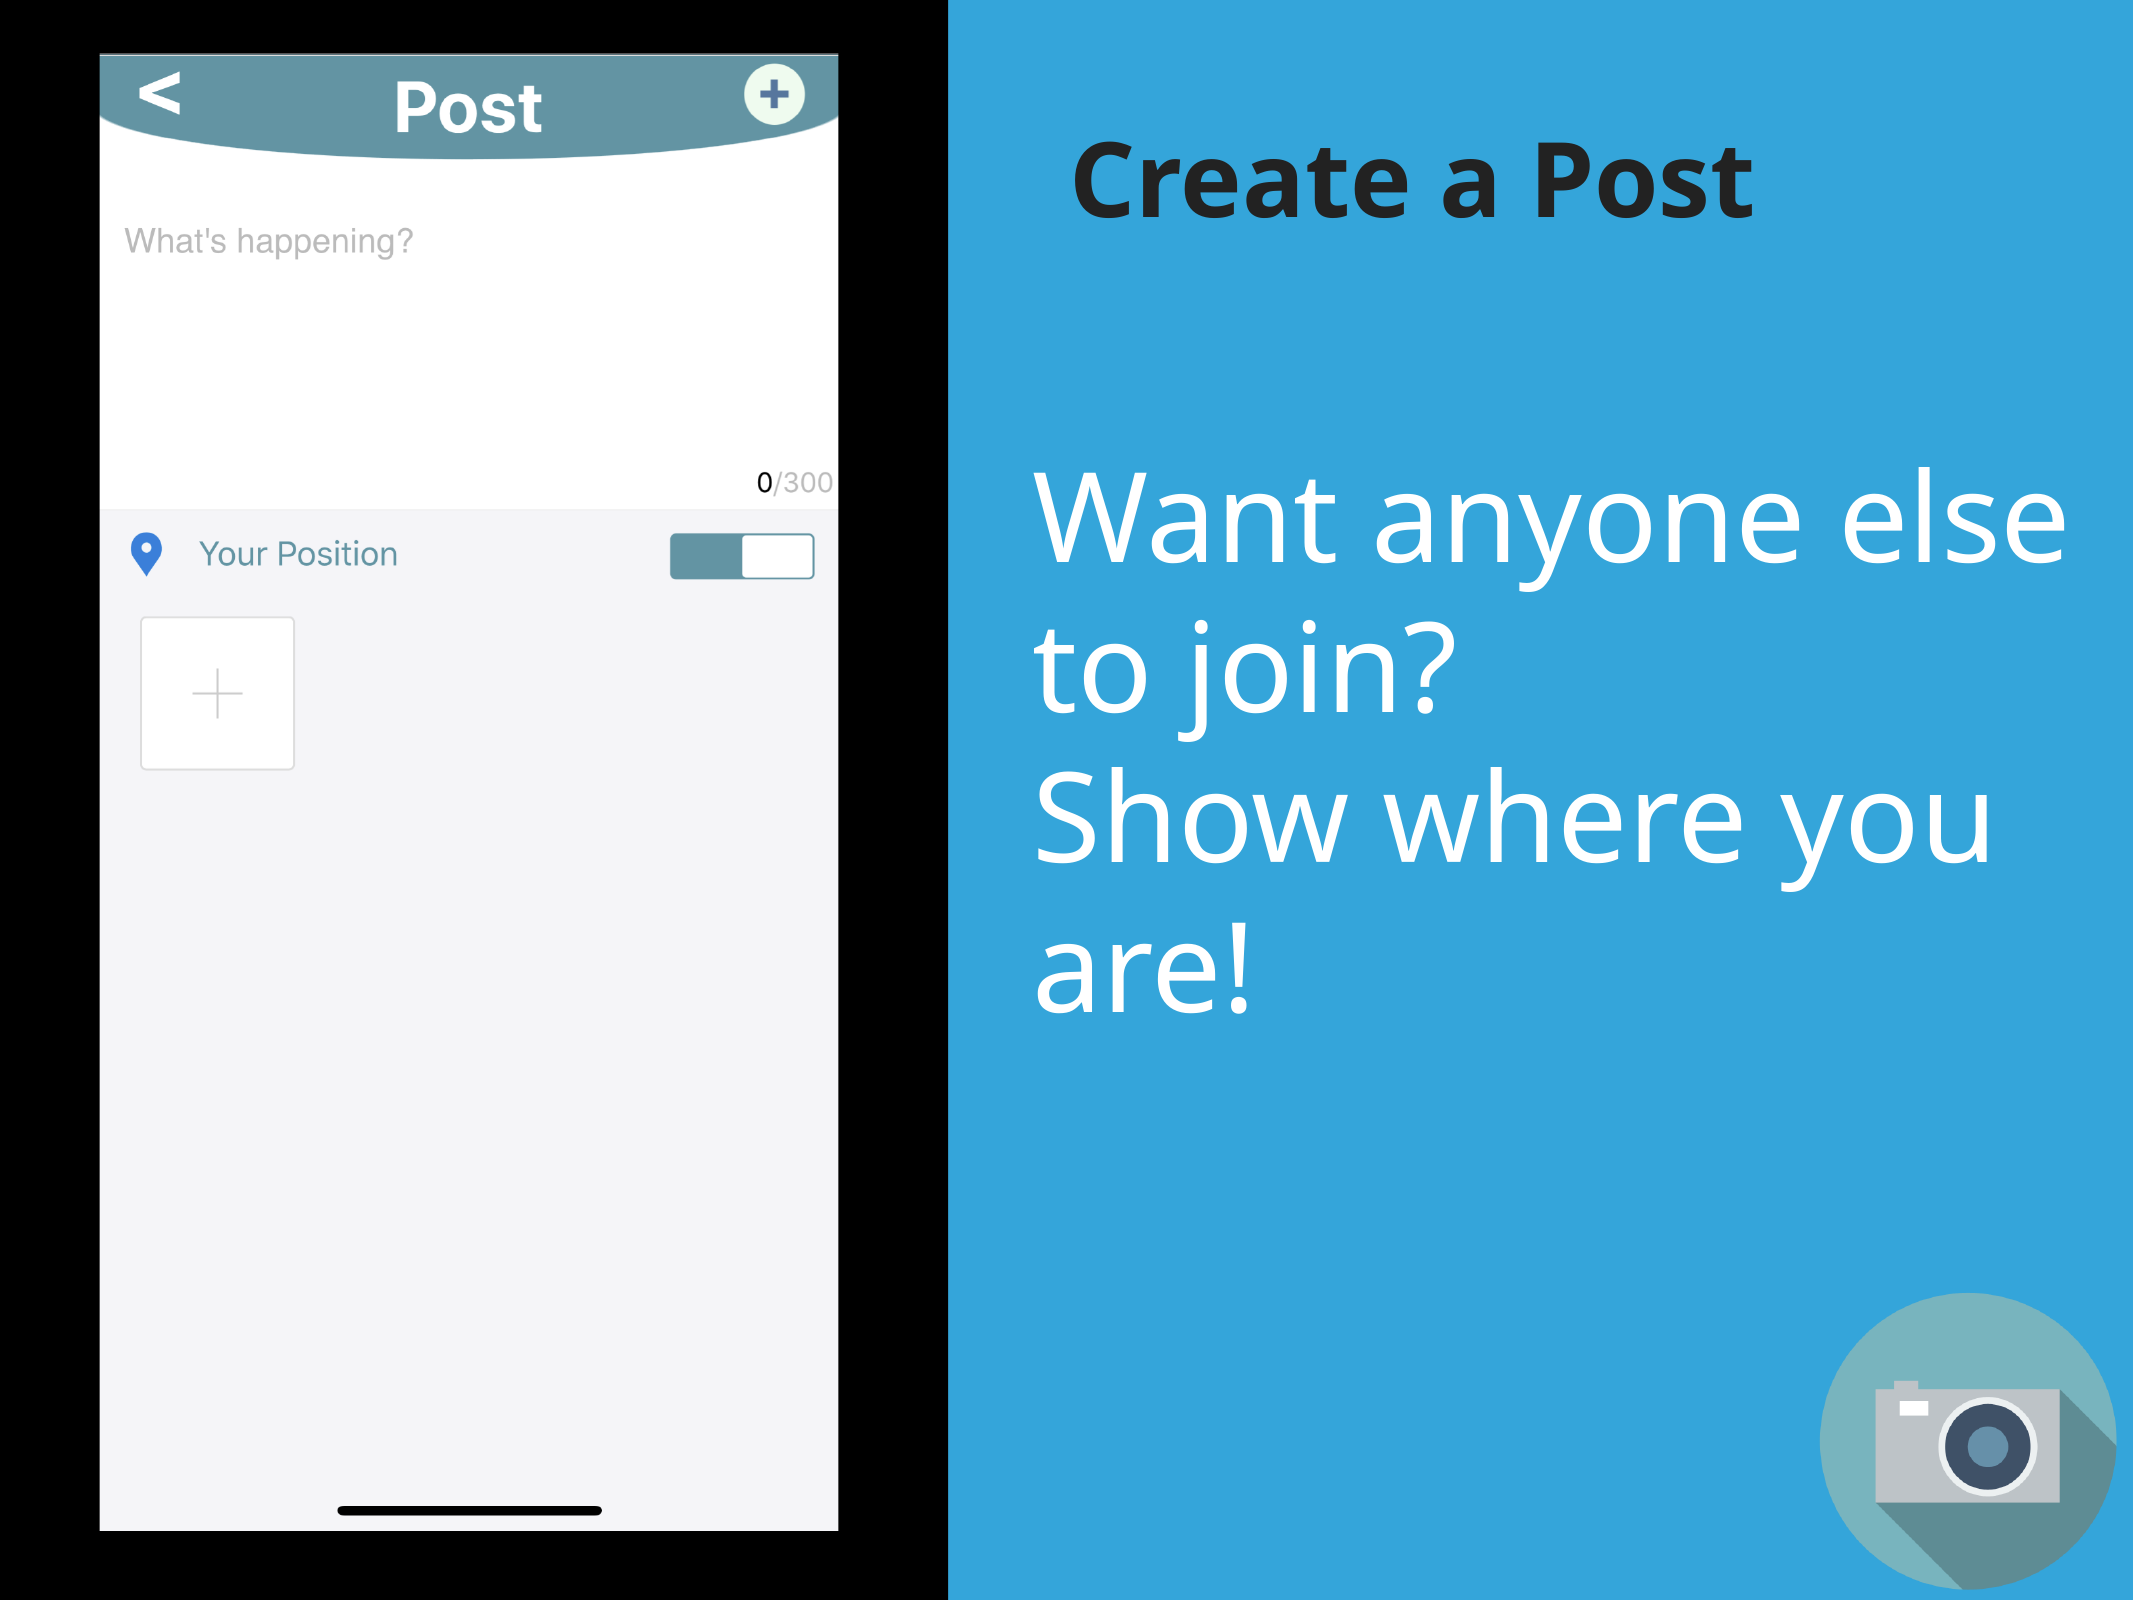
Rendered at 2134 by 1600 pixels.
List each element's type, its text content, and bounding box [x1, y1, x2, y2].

text_box [0, 0, 949, 1600]
picture [1817, 1291, 2118, 1592]
text_box Create a Post [987, 105, 1765, 247]
list Want anyone else to join? Show where you are! [1023, 591, 2125, 884]
picture [99, 52, 839, 1531]
